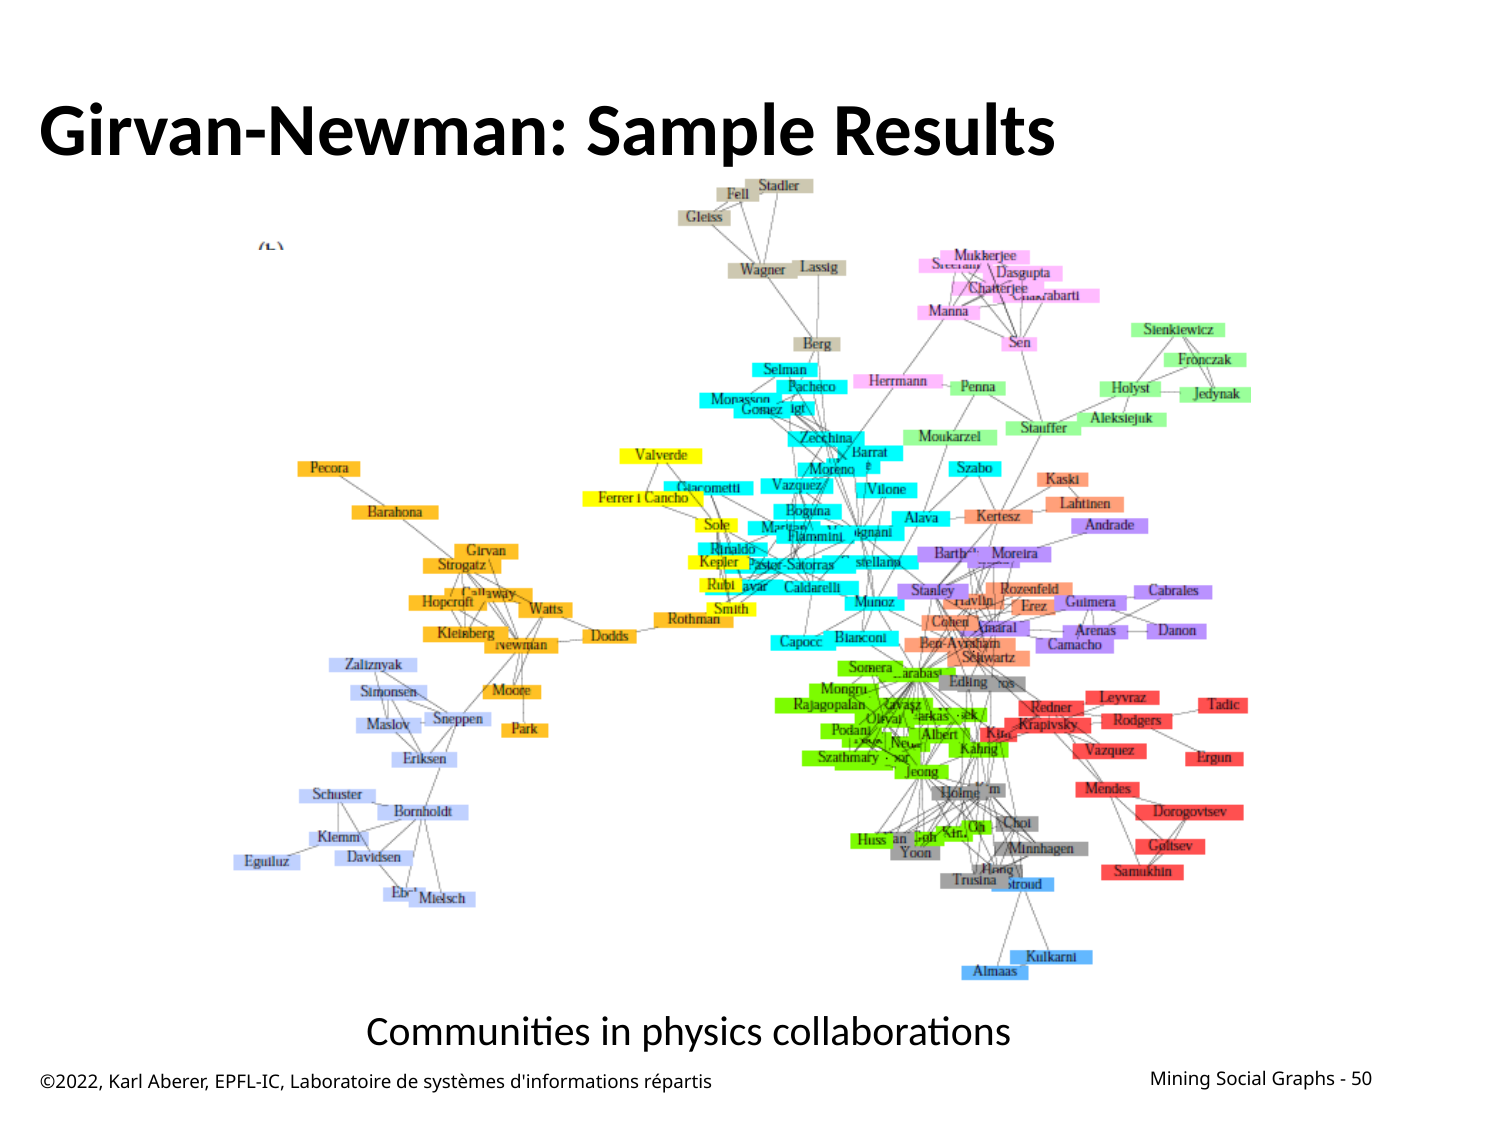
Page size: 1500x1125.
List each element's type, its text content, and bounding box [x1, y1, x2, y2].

footer ©2022, Karl Aberer, EPFL-IC, Laboratoire de systèmes d'informations répartis [24, 1062, 988, 1101]
picture [218, 172, 1251, 986]
text_box Communities in physics collaborations [335, 994, 1052, 1063]
title Girvan-Newman: Sample Results [24, 49, 1388, 201]
